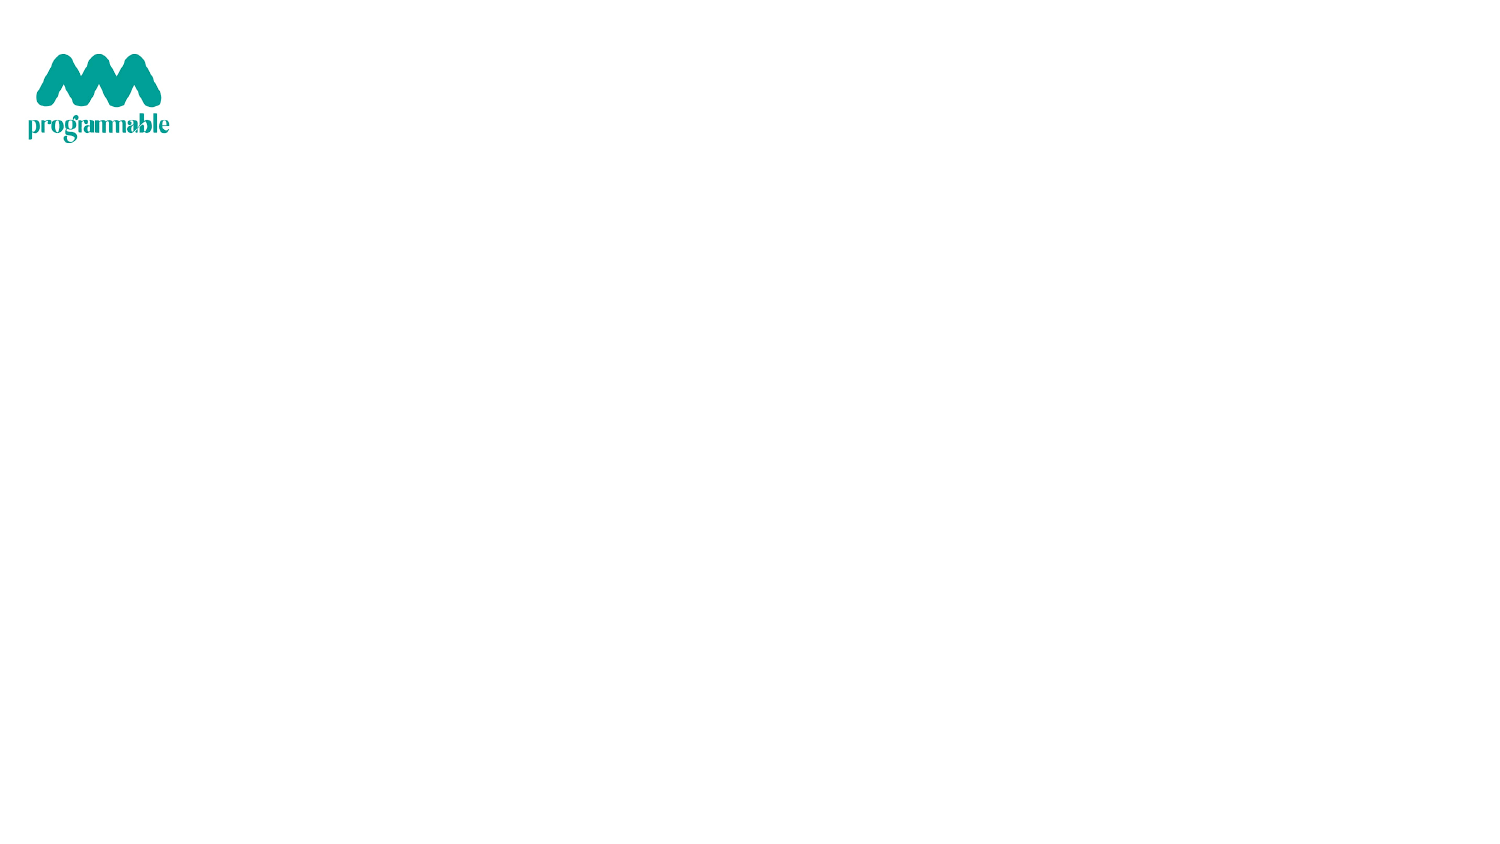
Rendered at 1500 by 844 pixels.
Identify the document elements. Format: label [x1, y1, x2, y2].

picture [0, 0, 197, 197]
